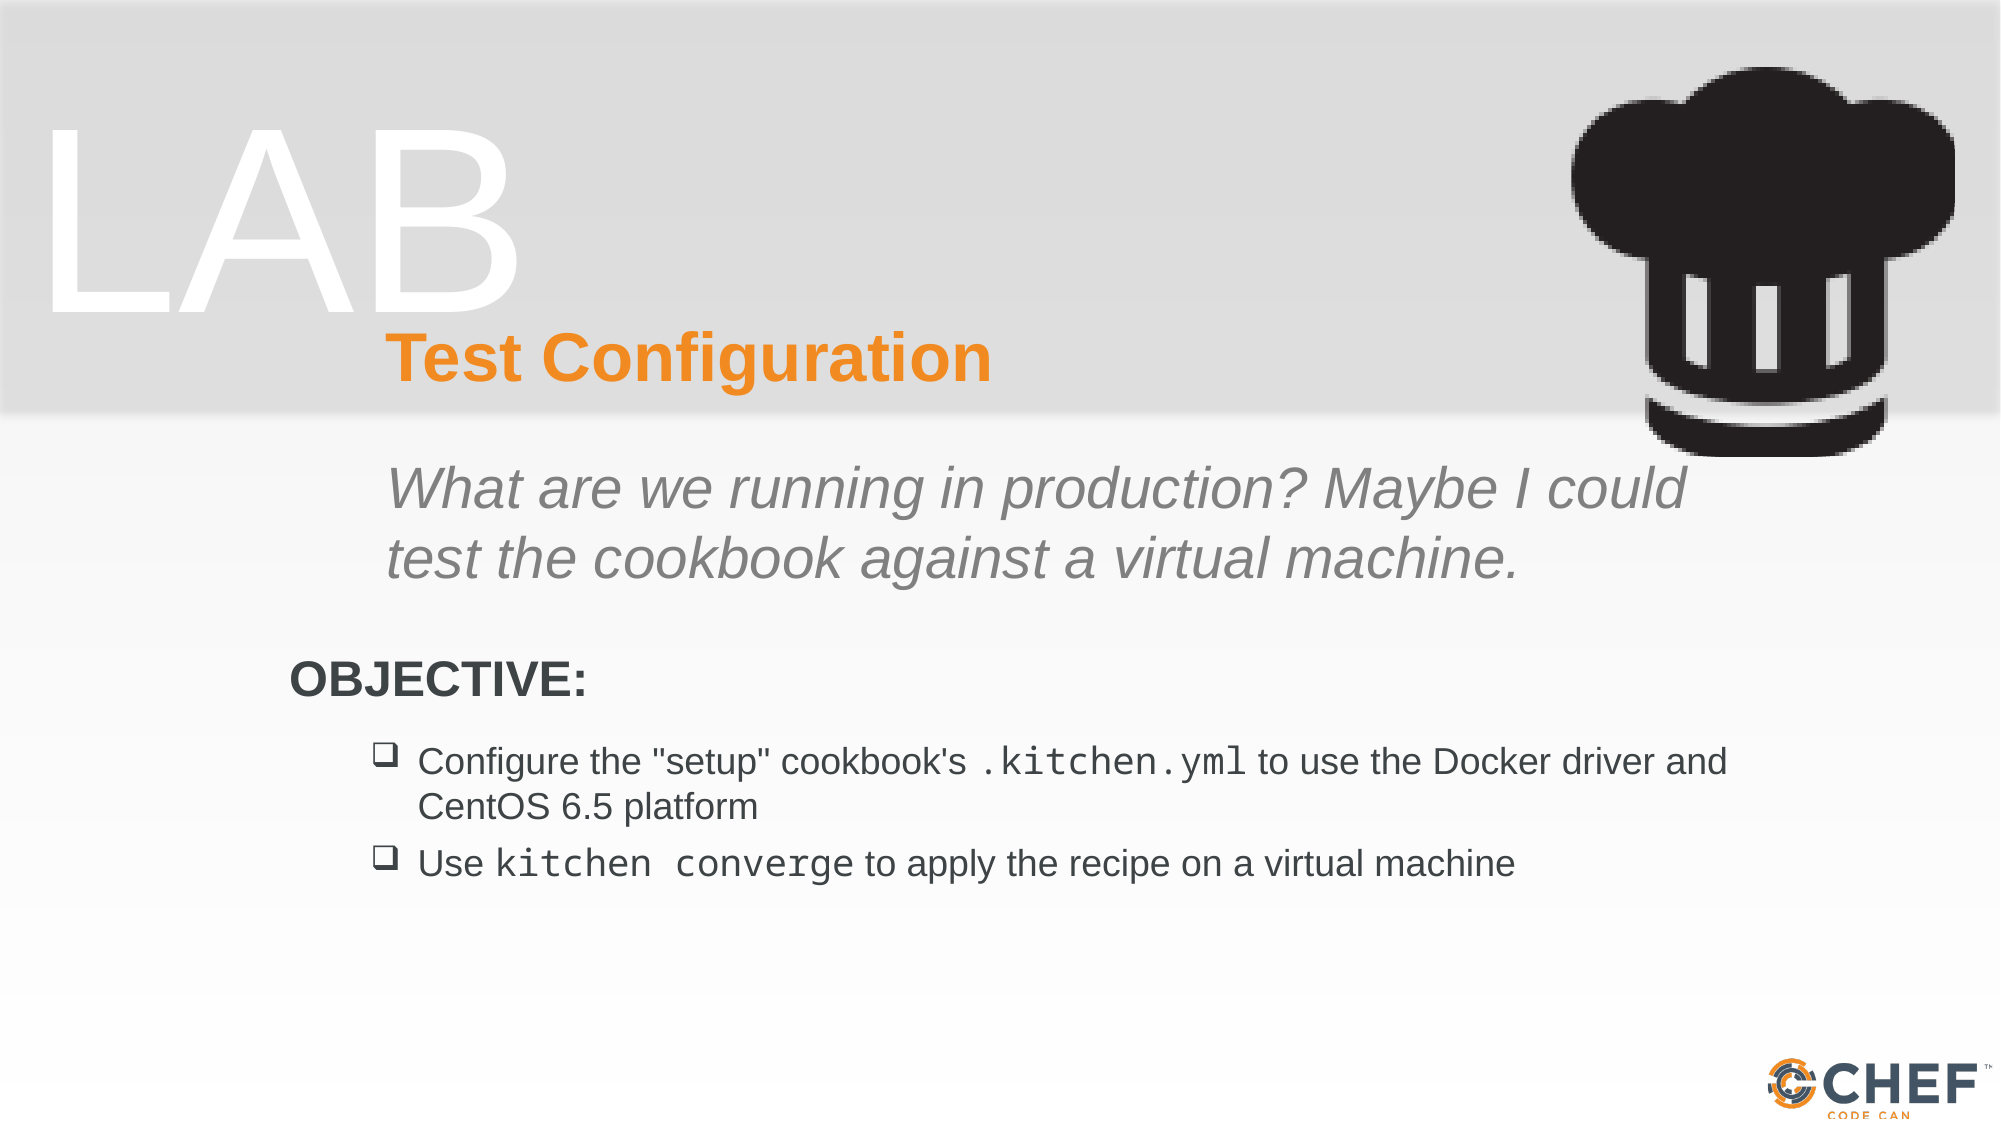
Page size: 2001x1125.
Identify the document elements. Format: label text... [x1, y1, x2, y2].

title Test Configuration [370, 307, 1721, 412]
list Configure the "setup" cookbook's .kitchen.yml to use the Docker driver and CentOS 6.5 platform Use kitchen converge to apply the recipe on a virtual machine [370, 736, 1764, 966]
list What are we running in production? Maybe I could test the cookbook against a virtual machine. [371, 426, 1764, 614]
